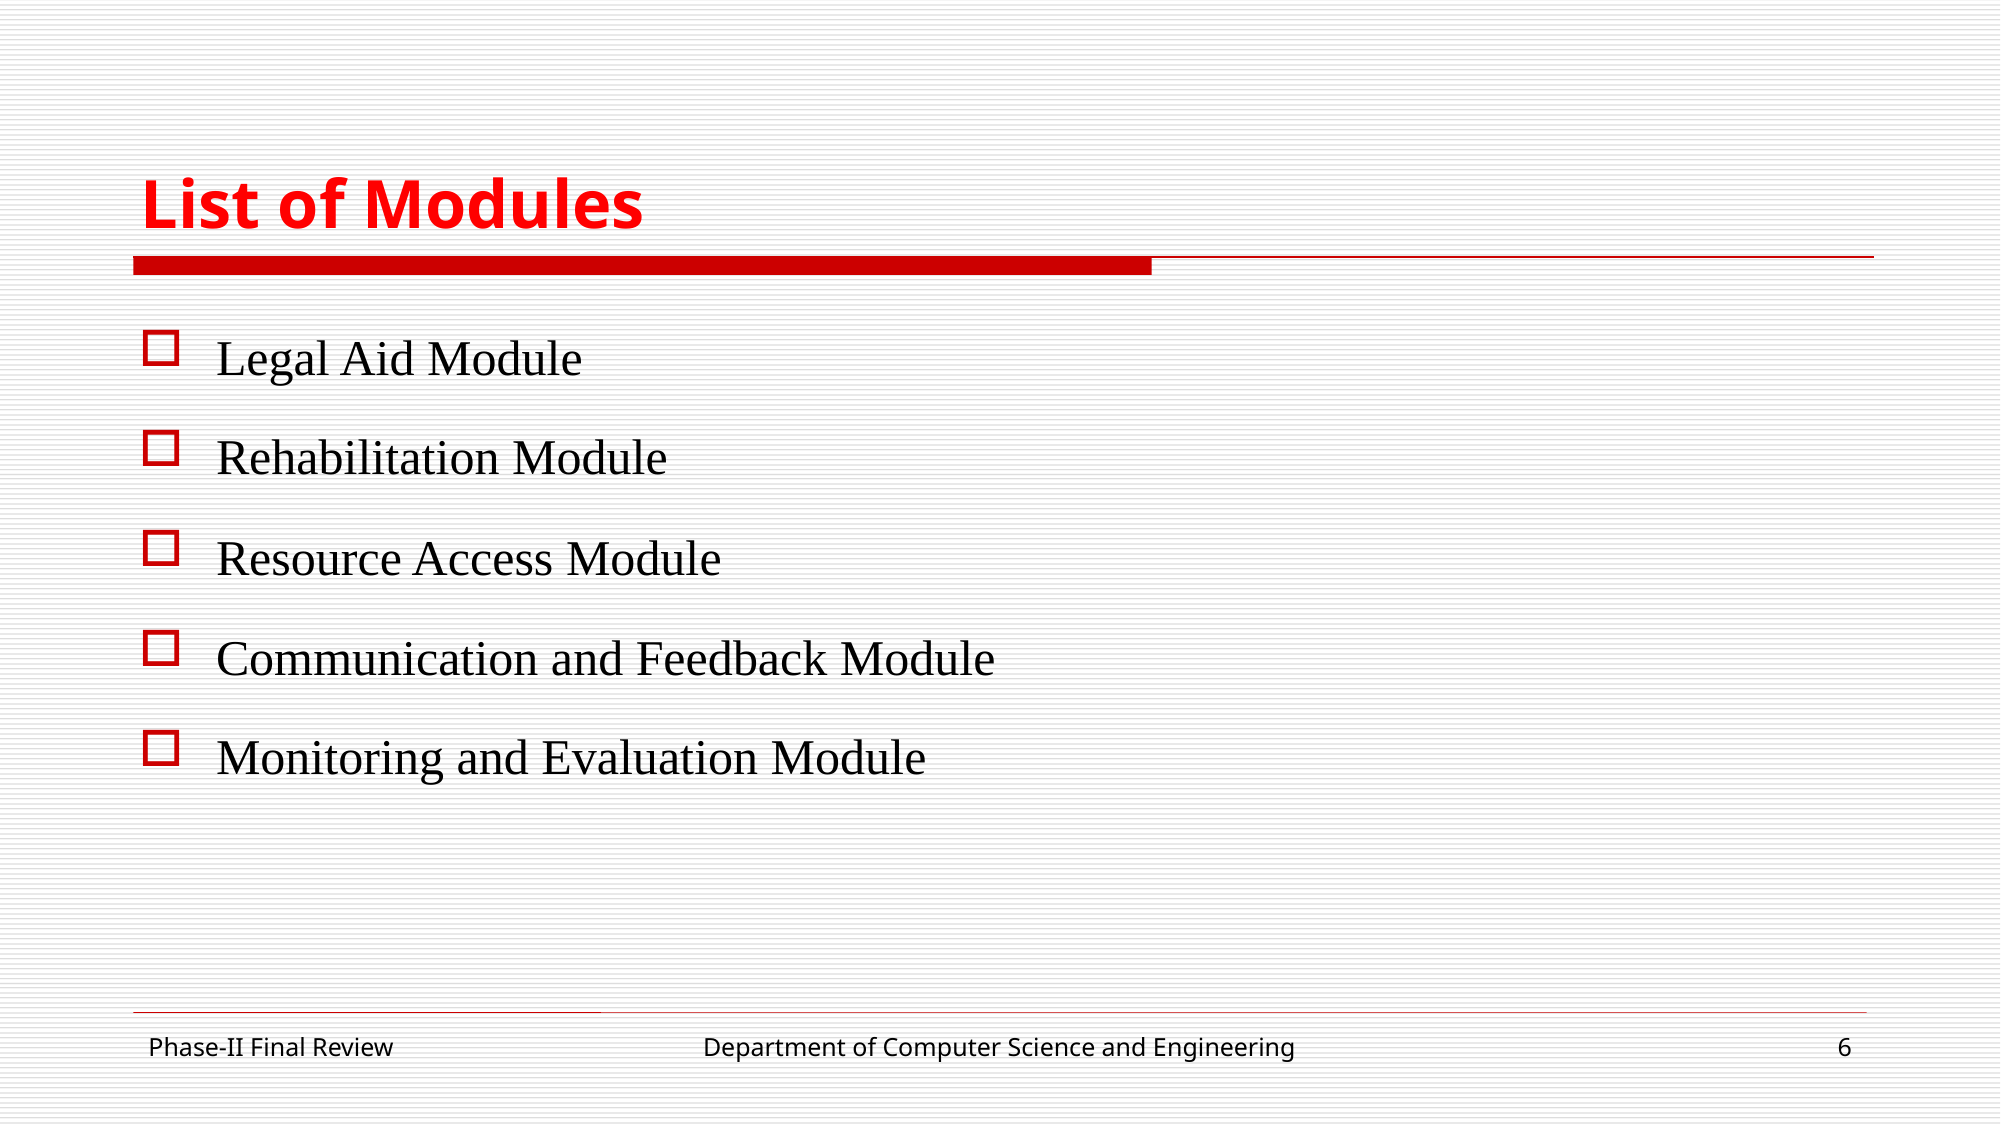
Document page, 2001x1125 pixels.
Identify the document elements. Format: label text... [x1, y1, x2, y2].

footer Department of Computer Science and Engineering [683, 1024, 1317, 1103]
list Legal Aid Module Rehabilitation Module Resource Access Module Communication and Feedback Module Monitoring and Evaluation Module [123, 287, 1874, 988]
picture [0, 0, 2001, 1125]
slide_number Phase-II Final Review [133, 1024, 567, 1103]
slide_number 6 [1433, 1024, 1867, 1103]
title List of Modules [125, 50, 1876, 250]
